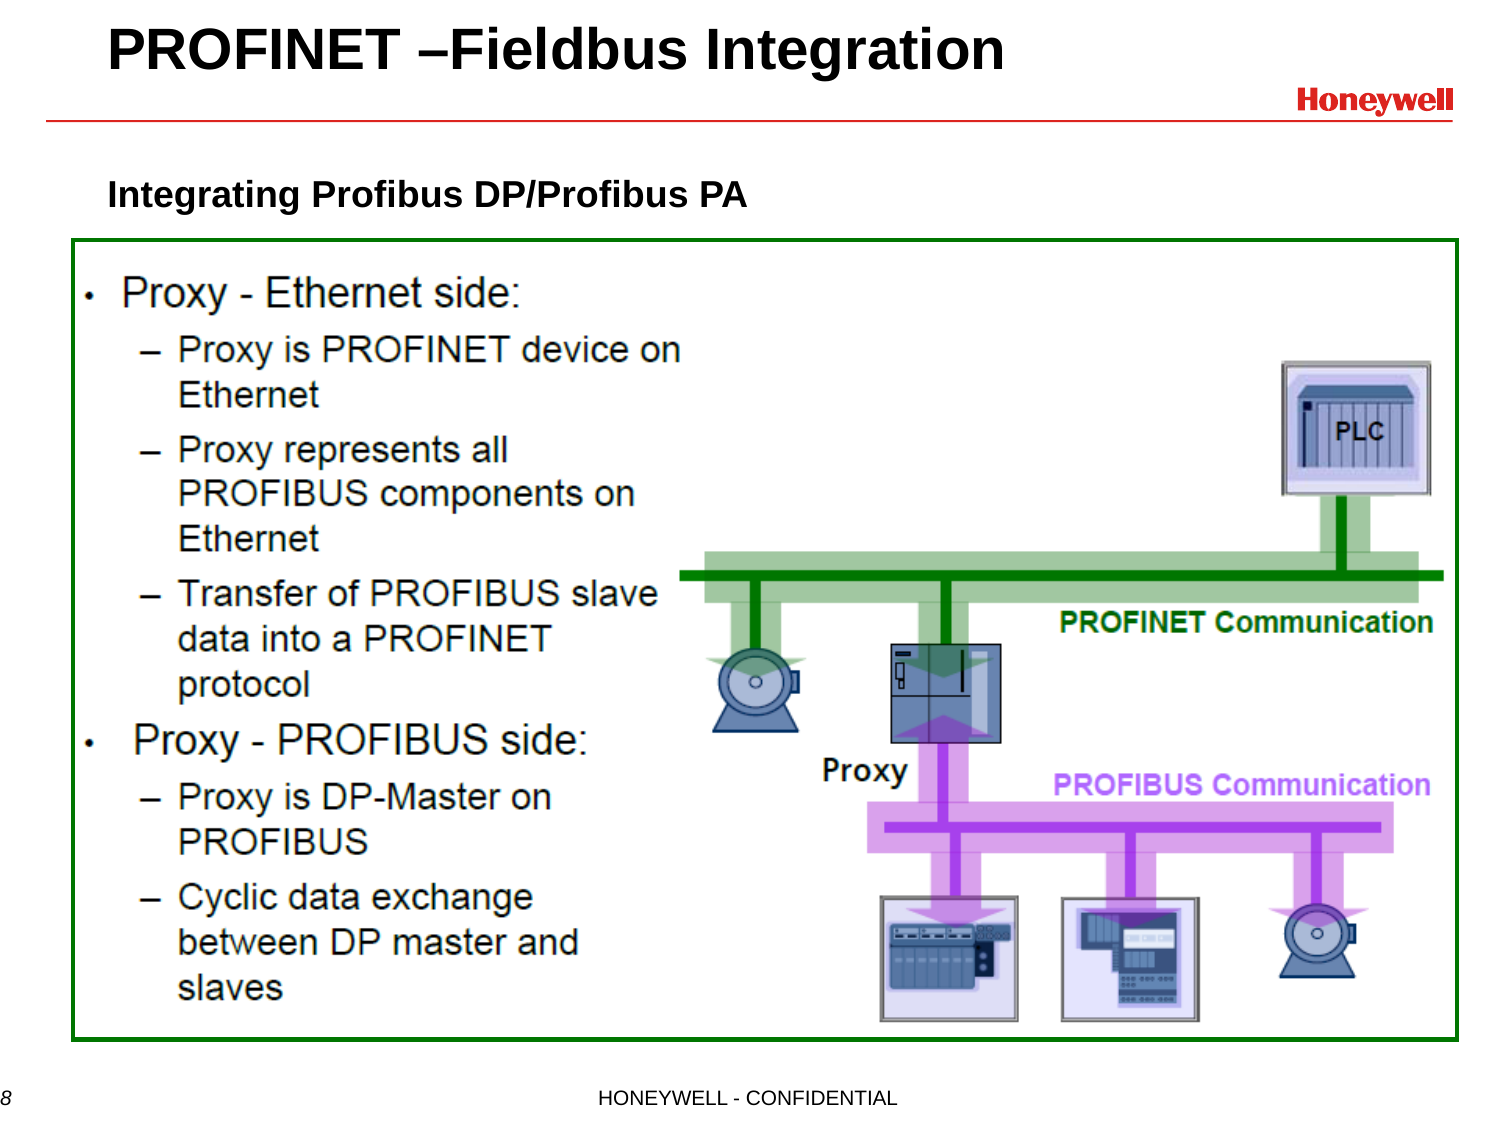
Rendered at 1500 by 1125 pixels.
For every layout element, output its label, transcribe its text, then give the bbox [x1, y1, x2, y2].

title PROFINET –Fieldbus Integration [91, 16, 1405, 95]
picture [74, 241, 1455, 1038]
list Integrating Profibus DP/Profibus PA [91, 162, 1405, 238]
